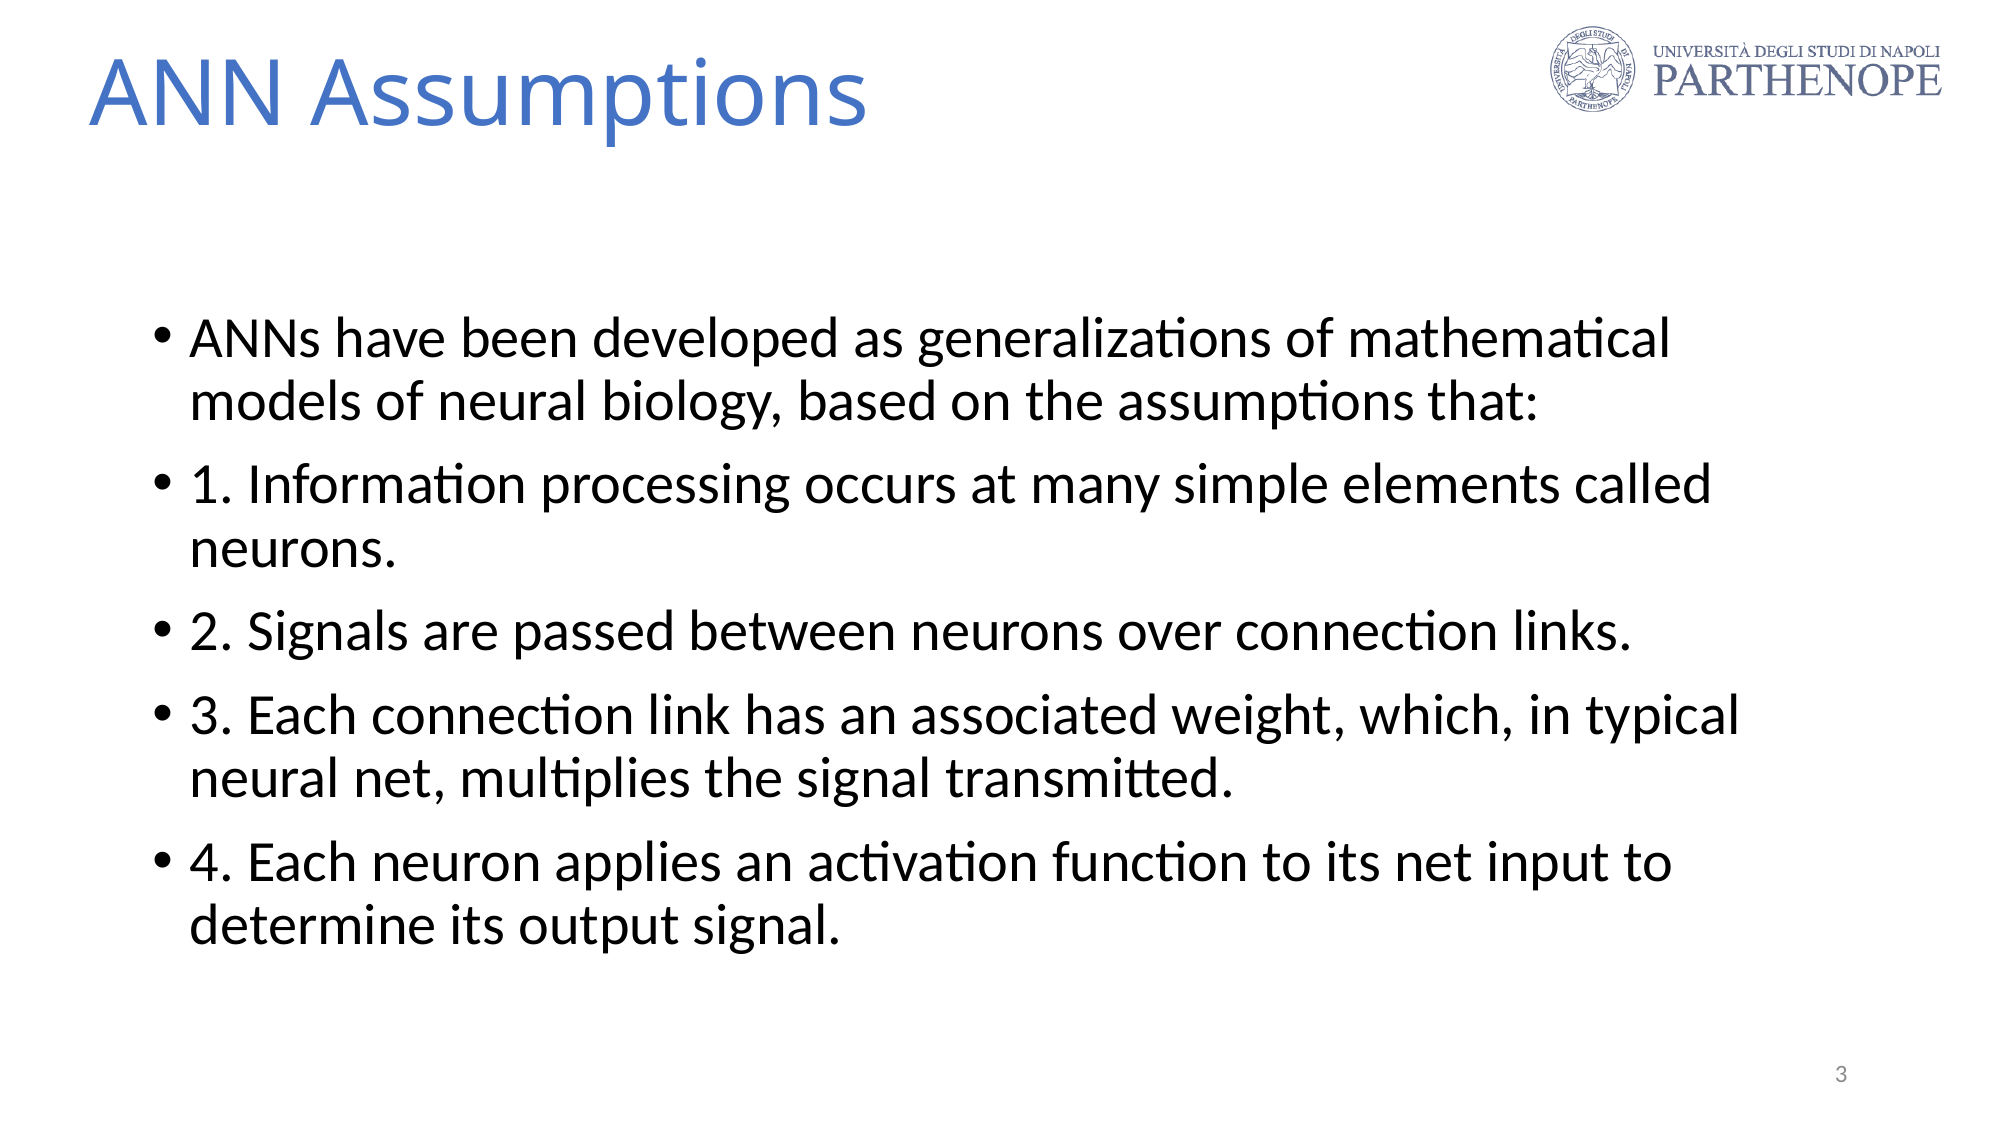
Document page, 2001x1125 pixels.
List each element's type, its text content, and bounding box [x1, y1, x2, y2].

text_box ANN Assumptions [74, 26, 1075, 152]
slide_number 3 [1412, 1042, 1863, 1103]
list ANNs have been developed as generalizations of mathematical models of neural biology, based on the assumptions that: 1. Information processing occurs at many simple elements called neurons. 2. Signals are passed between neurons over connection links. 3. Each connection link has an associated weight, which, in typical neural net, multiplies the signal transmitted. 4. Each neuron applies an activation function to its net input to determine its output signal. [137, 299, 1863, 1014]
picture [1550, 26, 1942, 112]
